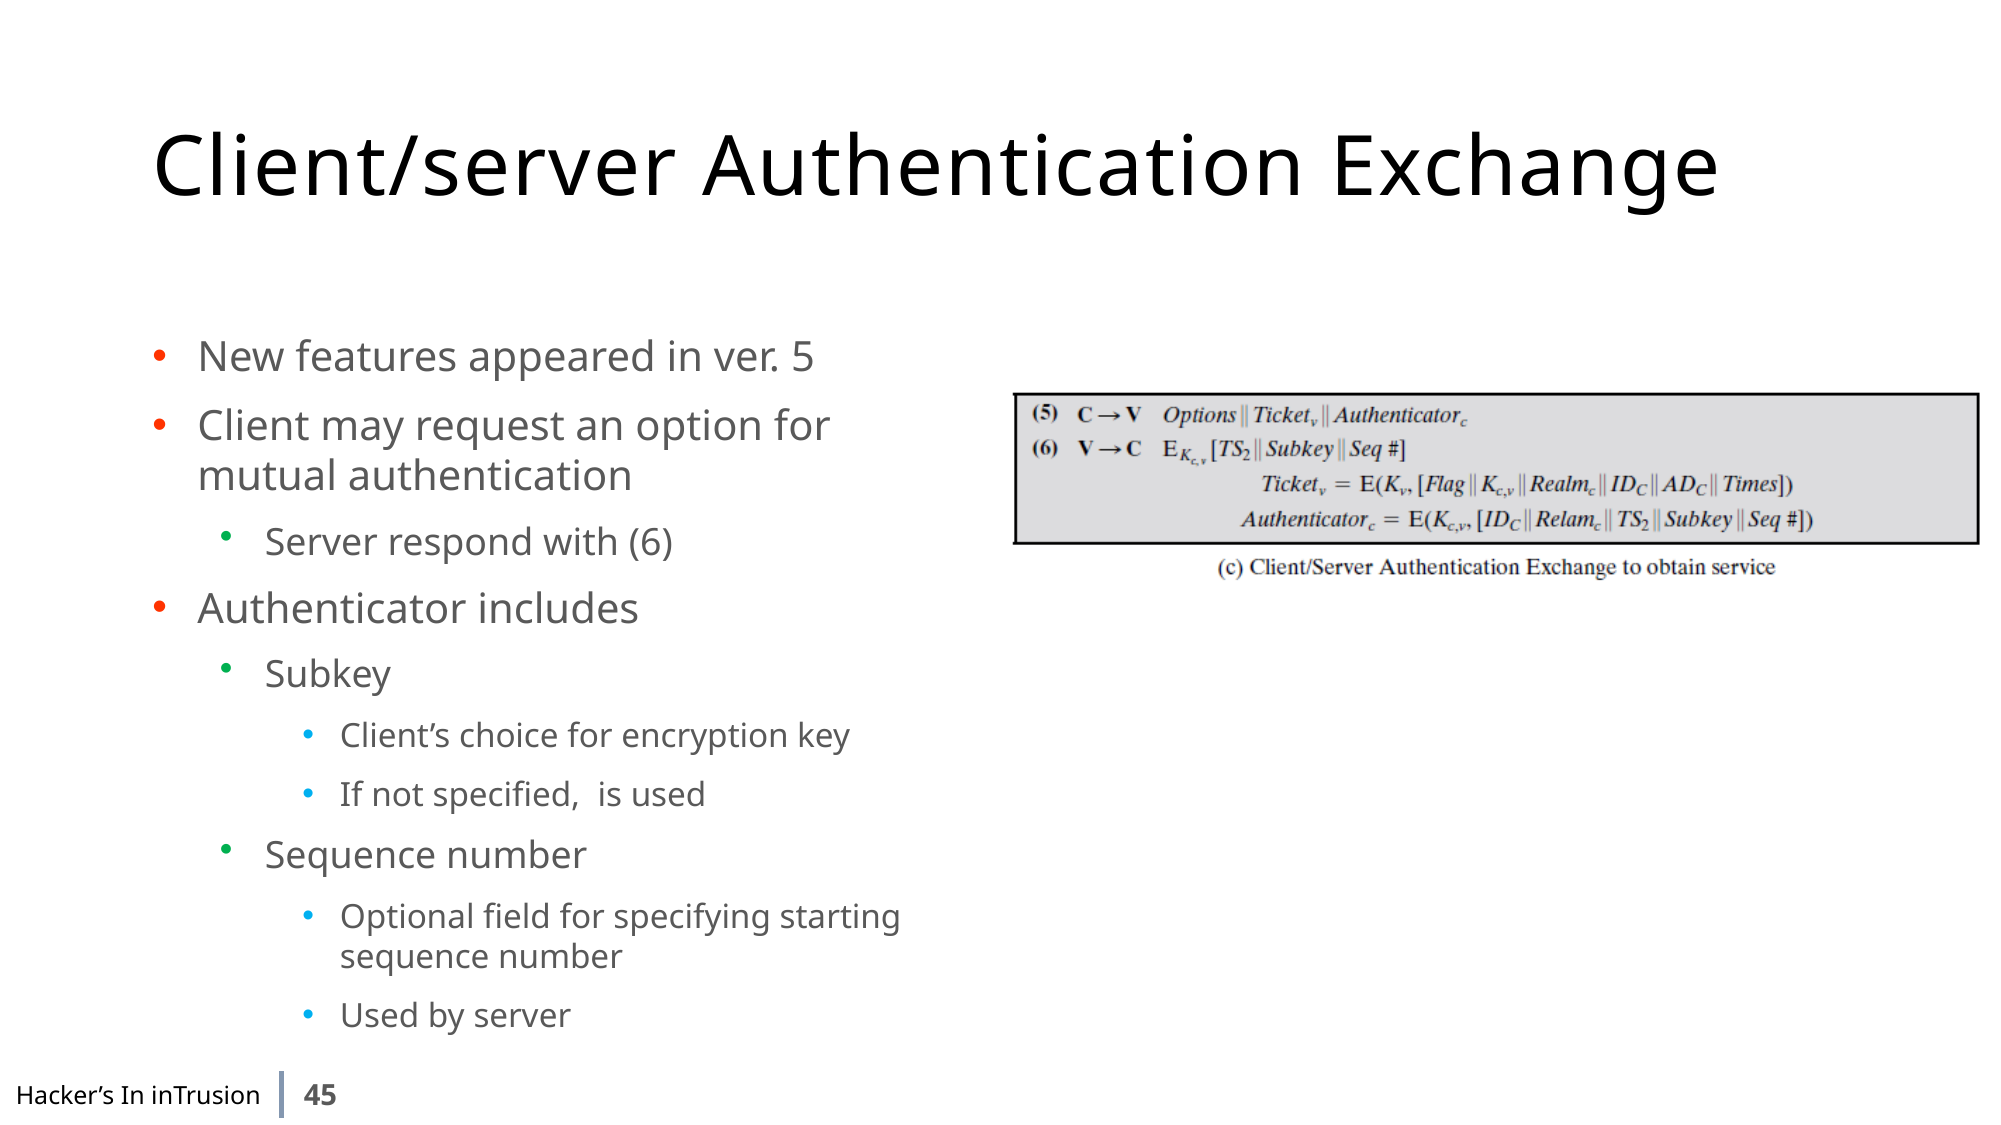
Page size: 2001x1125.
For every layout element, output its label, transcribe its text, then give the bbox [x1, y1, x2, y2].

title Client/server Authentication Exchange [137, 59, 1863, 278]
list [999, 391, 1984, 590]
